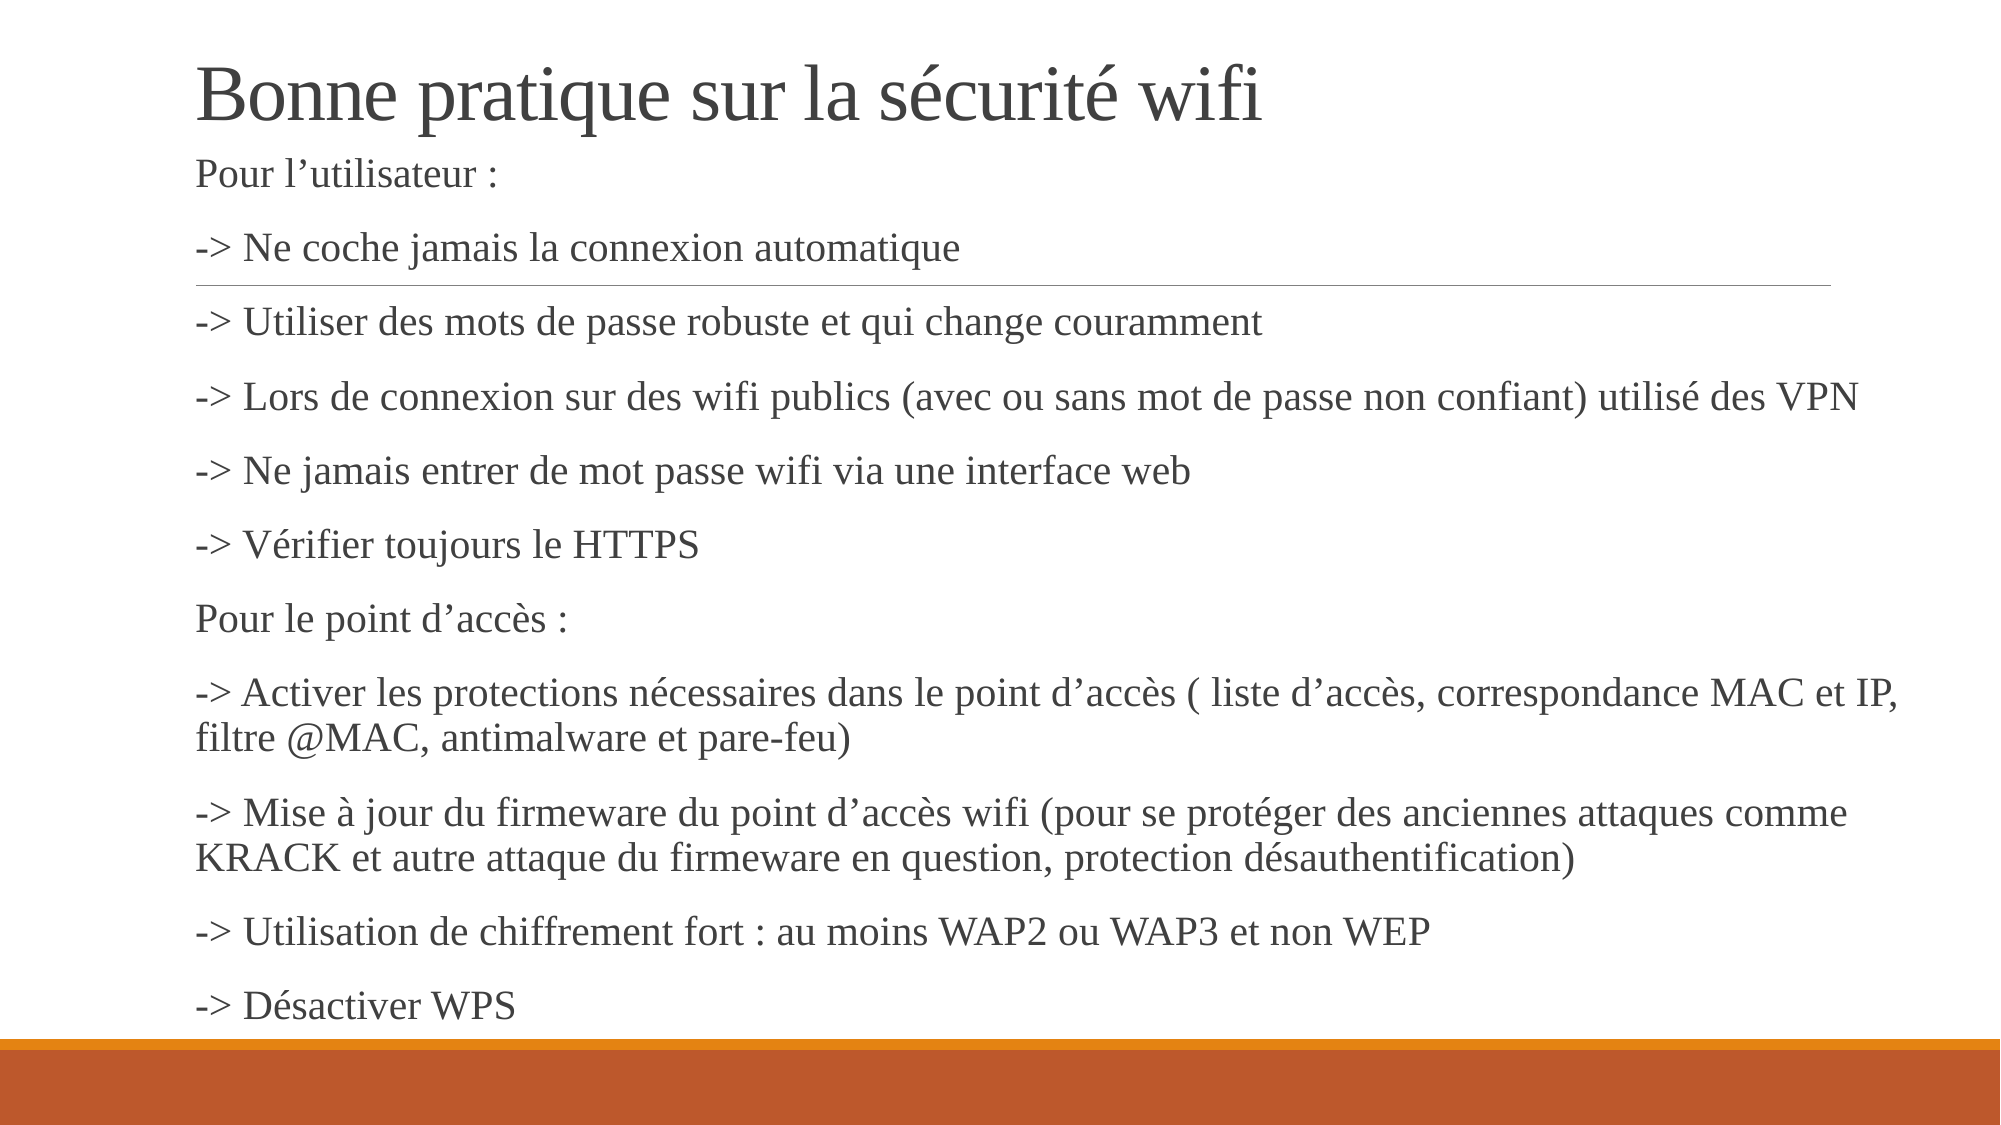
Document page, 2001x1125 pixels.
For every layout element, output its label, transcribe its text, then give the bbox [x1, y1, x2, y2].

list Pour l’utilisateur : -> Ne coche jamais la connexion automatique -> Utiliser des mots de passe robuste et qui change couramment -> Lors de connexion sur des wifi publics (avec ou sans mot de passe non confiant) utilisé des VPN -> Ne jamais entrer de mot passe wifi via une interface web -> Vérifier toujours le HTTPS Pour le point d’accès : -> Activer les protections nécessaires dans le point d’accès ( liste d’accès, correspondance MAC et IP, filtre @MAC, antimalware et pare-feu) -> Mise à jour du firmeware du point d’accès wifi (pour se protéger des anciennes attaques comme KRACK et autre attaque du firmeware en question, protection désauthentification) -> Utilisation de chiffrement fort : au moins WAP2 ou WAP3 et non WEP -> Désactiver WPS [180, 144, 1927, 1045]
title Bonne pratique sur la sécurité wifi [180, 47, 1830, 144]
